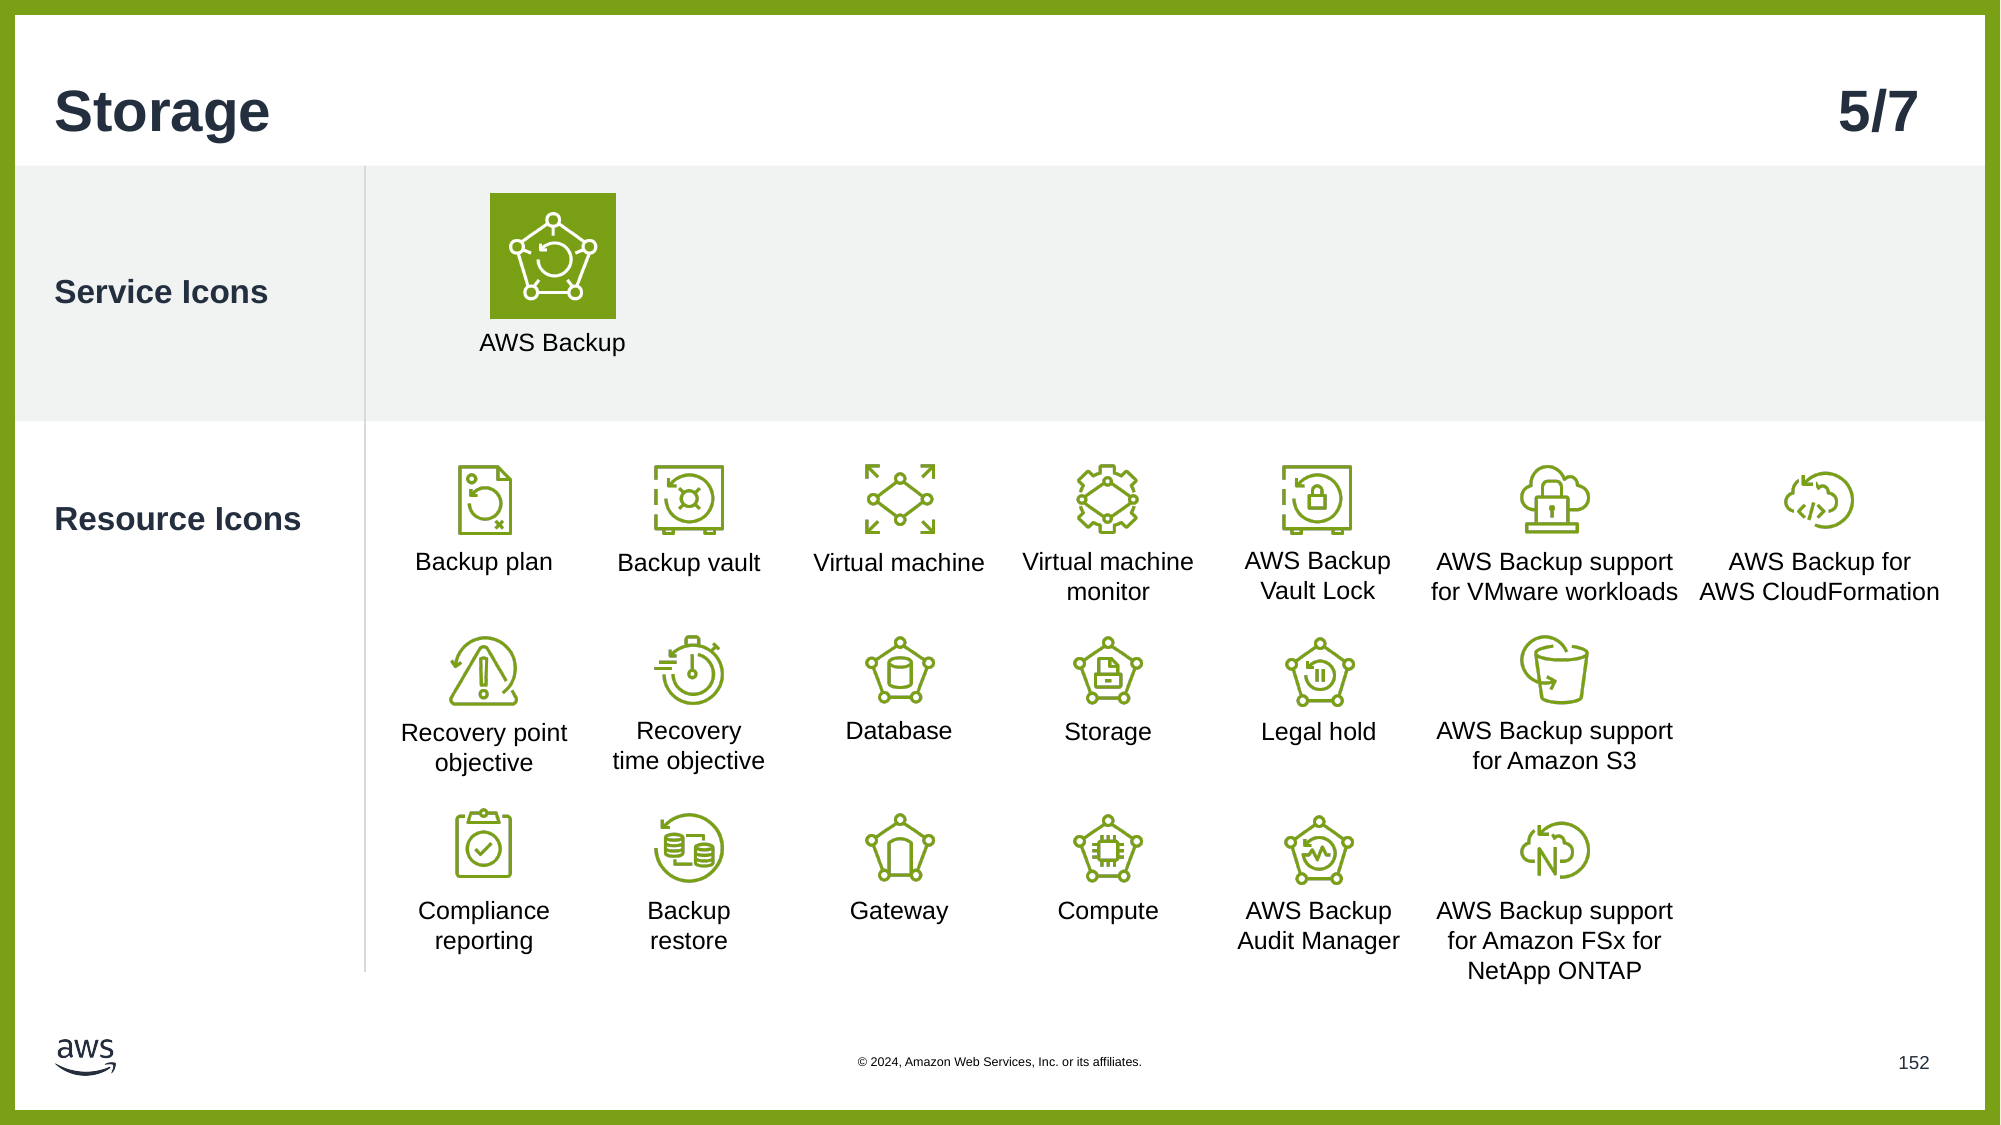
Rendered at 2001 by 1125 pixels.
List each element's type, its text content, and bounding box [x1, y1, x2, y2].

text_box Backup plan [390, 537, 579, 583]
picture [651, 462, 727, 538]
text_box Backup vault [595, 538, 784, 584]
text_box Recovery time objective [595, 707, 784, 782]
text_box Gateway [805, 887, 994, 933]
slide_number 152 [1494, 1031, 1945, 1092]
text_box AWS Backup support for Amazon S3 [1415, 707, 1694, 782]
text_box AWS Backup support for Amazon FSx for NetApp ONTAP [1415, 886, 1694, 992]
text_box AWS Backup support for VMware workloads [1415, 538, 1680, 614]
picture [447, 462, 523, 538]
picture [861, 810, 938, 886]
text_box Virtual machine [797, 538, 1002, 584]
picture [1279, 462, 1355, 538]
picture [651, 810, 727, 886]
picture [445, 633, 521, 709]
picture [1781, 462, 1857, 538]
text_box Database [805, 707, 994, 753]
text_box Backup restore [595, 887, 784, 962]
picture [55, 1039, 116, 1076]
picture [1517, 812, 1593, 888]
text_box AWS Backup for AWS CloudFormation [1680, 538, 1960, 614]
picture [1281, 812, 1357, 888]
picture [490, 193, 616, 319]
text_box Storage [1014, 707, 1203, 753]
text_box Compliance reporting [390, 887, 579, 962]
text_box Virtual machine monitor [1004, 538, 1213, 614]
picture [1070, 461, 1146, 537]
picture [862, 632, 938, 708]
text_box Legal hold [1217, 707, 1415, 753]
text_box AWS Backup Vault Lock [1216, 537, 1420, 613]
picture [1070, 811, 1146, 887]
text_box Recovery point objective [381, 708, 587, 784]
text_box AWS Backup Audit Manager [1217, 886, 1415, 962]
picture [1070, 633, 1146, 709]
footer © 2024, Amazon Web Services, Inc. or its affiliates. [662, 1031, 1338, 1092]
picture [1282, 634, 1358, 710]
text_box Compute [1014, 886, 1203, 932]
picture [862, 461, 938, 537]
text_box AWS Backup [368, 319, 737, 364]
picture [445, 805, 521, 881]
picture [1517, 462, 1593, 538]
picture [1517, 632, 1593, 708]
picture [651, 632, 727, 708]
title Storage 5/7 [39, 59, 1960, 166]
